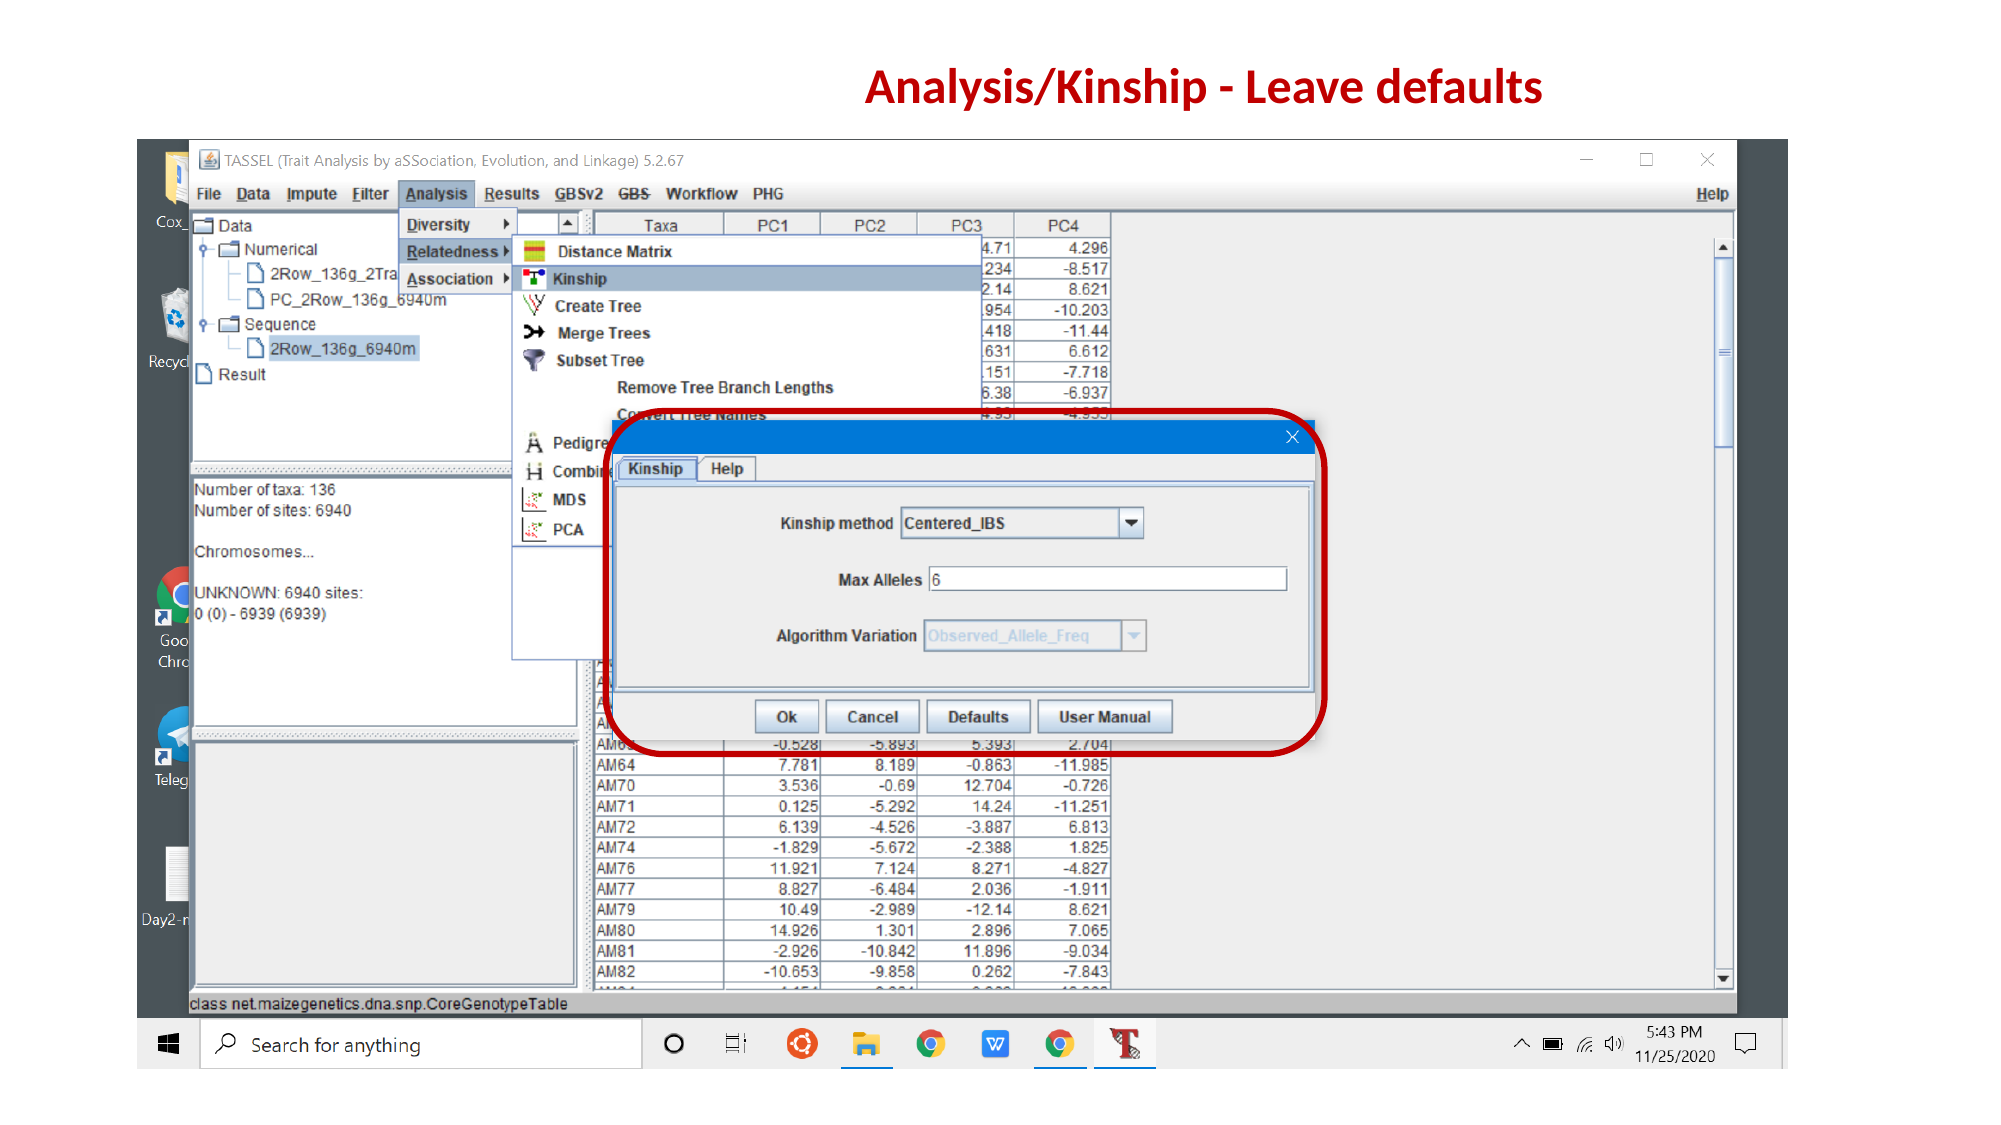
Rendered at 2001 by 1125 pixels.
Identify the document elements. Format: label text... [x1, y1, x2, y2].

text_box Analysis/Kinship - Leave defaults [850, 45, 1559, 121]
picture [137, 139, 1788, 1069]
